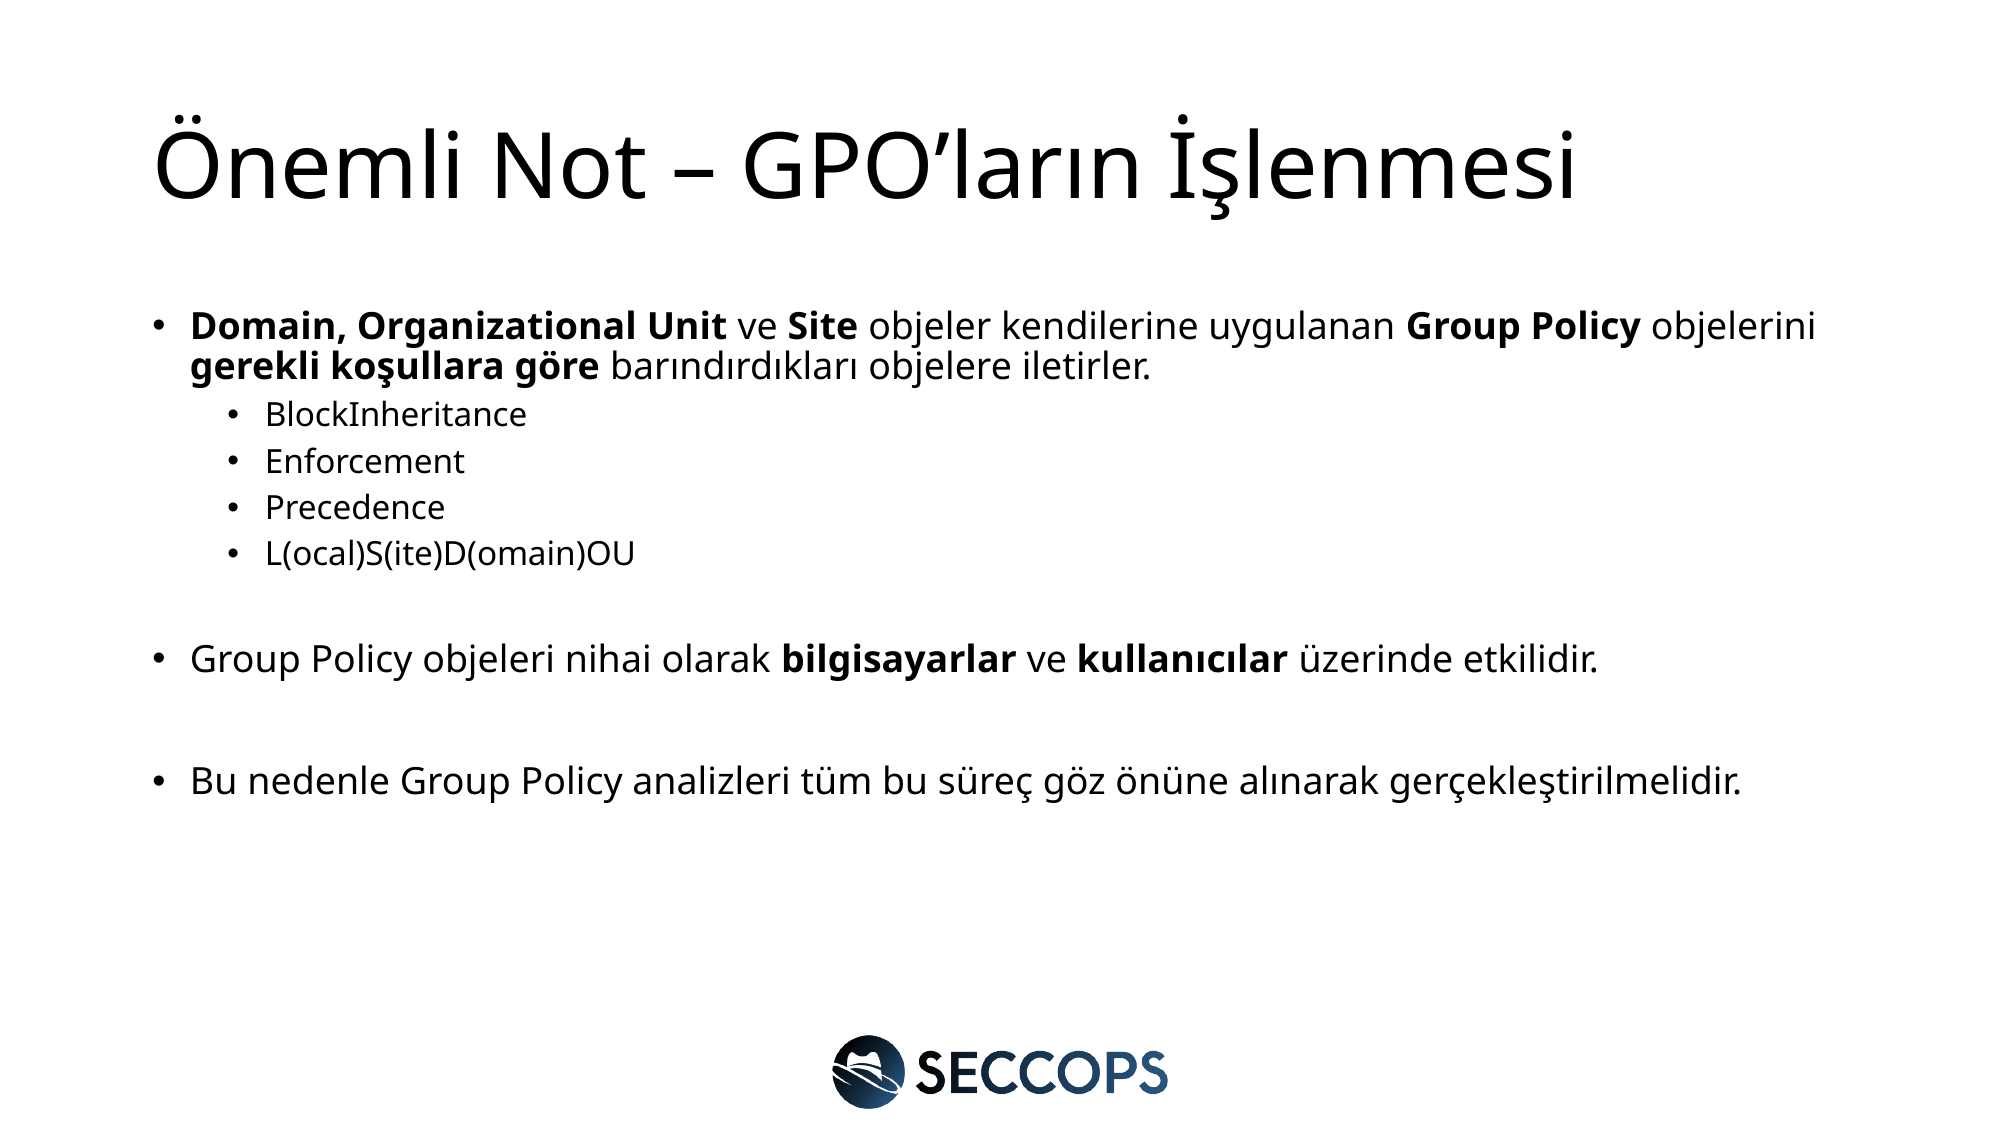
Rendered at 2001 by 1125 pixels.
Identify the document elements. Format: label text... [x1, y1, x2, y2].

list Domain, Organizational Unit ve Site objeler kendilerine uygulanan Group Policy objelerini gerekli koşullara göre barındırdıkları objelere iletirler. BlockInheritance Enforcement Precedence L(ocal)S(ite)D(omain)OU Group Policy objeleri nihai olarak bilgisayarlar ve kullanıcılar üzerinde etkilidir. Bu nedenle Group Policy analizleri tüm bu süreç göz önüne alınarak gerçekleştirilmelidir. [137, 299, 1863, 1014]
picture [832, 1035, 1168, 1109]
title Önemli Not – GPO’ların İşlenmesi [137, 59, 1863, 278]
